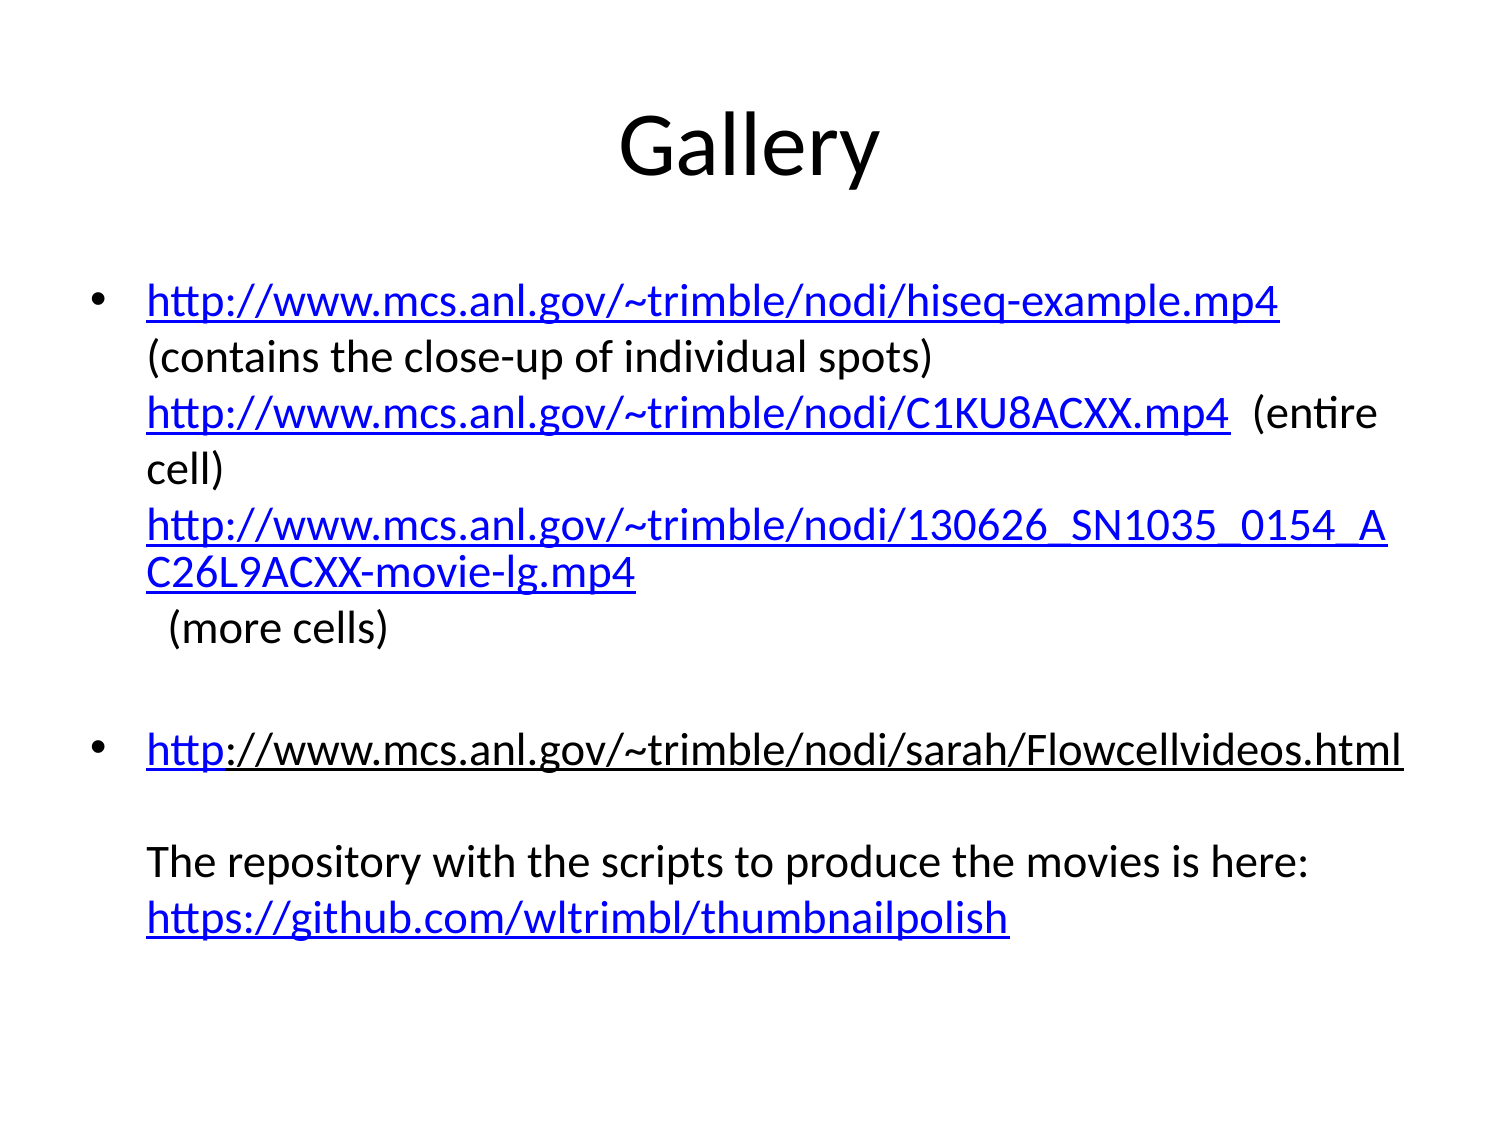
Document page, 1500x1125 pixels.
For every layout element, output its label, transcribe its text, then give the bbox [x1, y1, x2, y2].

title Gallery [75, 45, 1425, 233]
list http://www.mcs.anl.gov/~trimble/nodi/hiseq-example.mp4 (contains the close-up of individual spots) http://www.mcs.anl.gov/~trimble/nodi/C1KU8ACXX.mp4 (entire cell) http://www.mcs.anl.gov/~trimble/nodi/130626_SN1035_0154_AC26L9ACXX-movie-lg.mp4 (more cells) http://www.mcs.anl.gov/~trimble/nodi/sarah/Flowcellvideos.html The repository with the scripts to produce the movies is here: https://github.com/wltrimbl/thumbnailpolish [75, 262, 1425, 1005]
